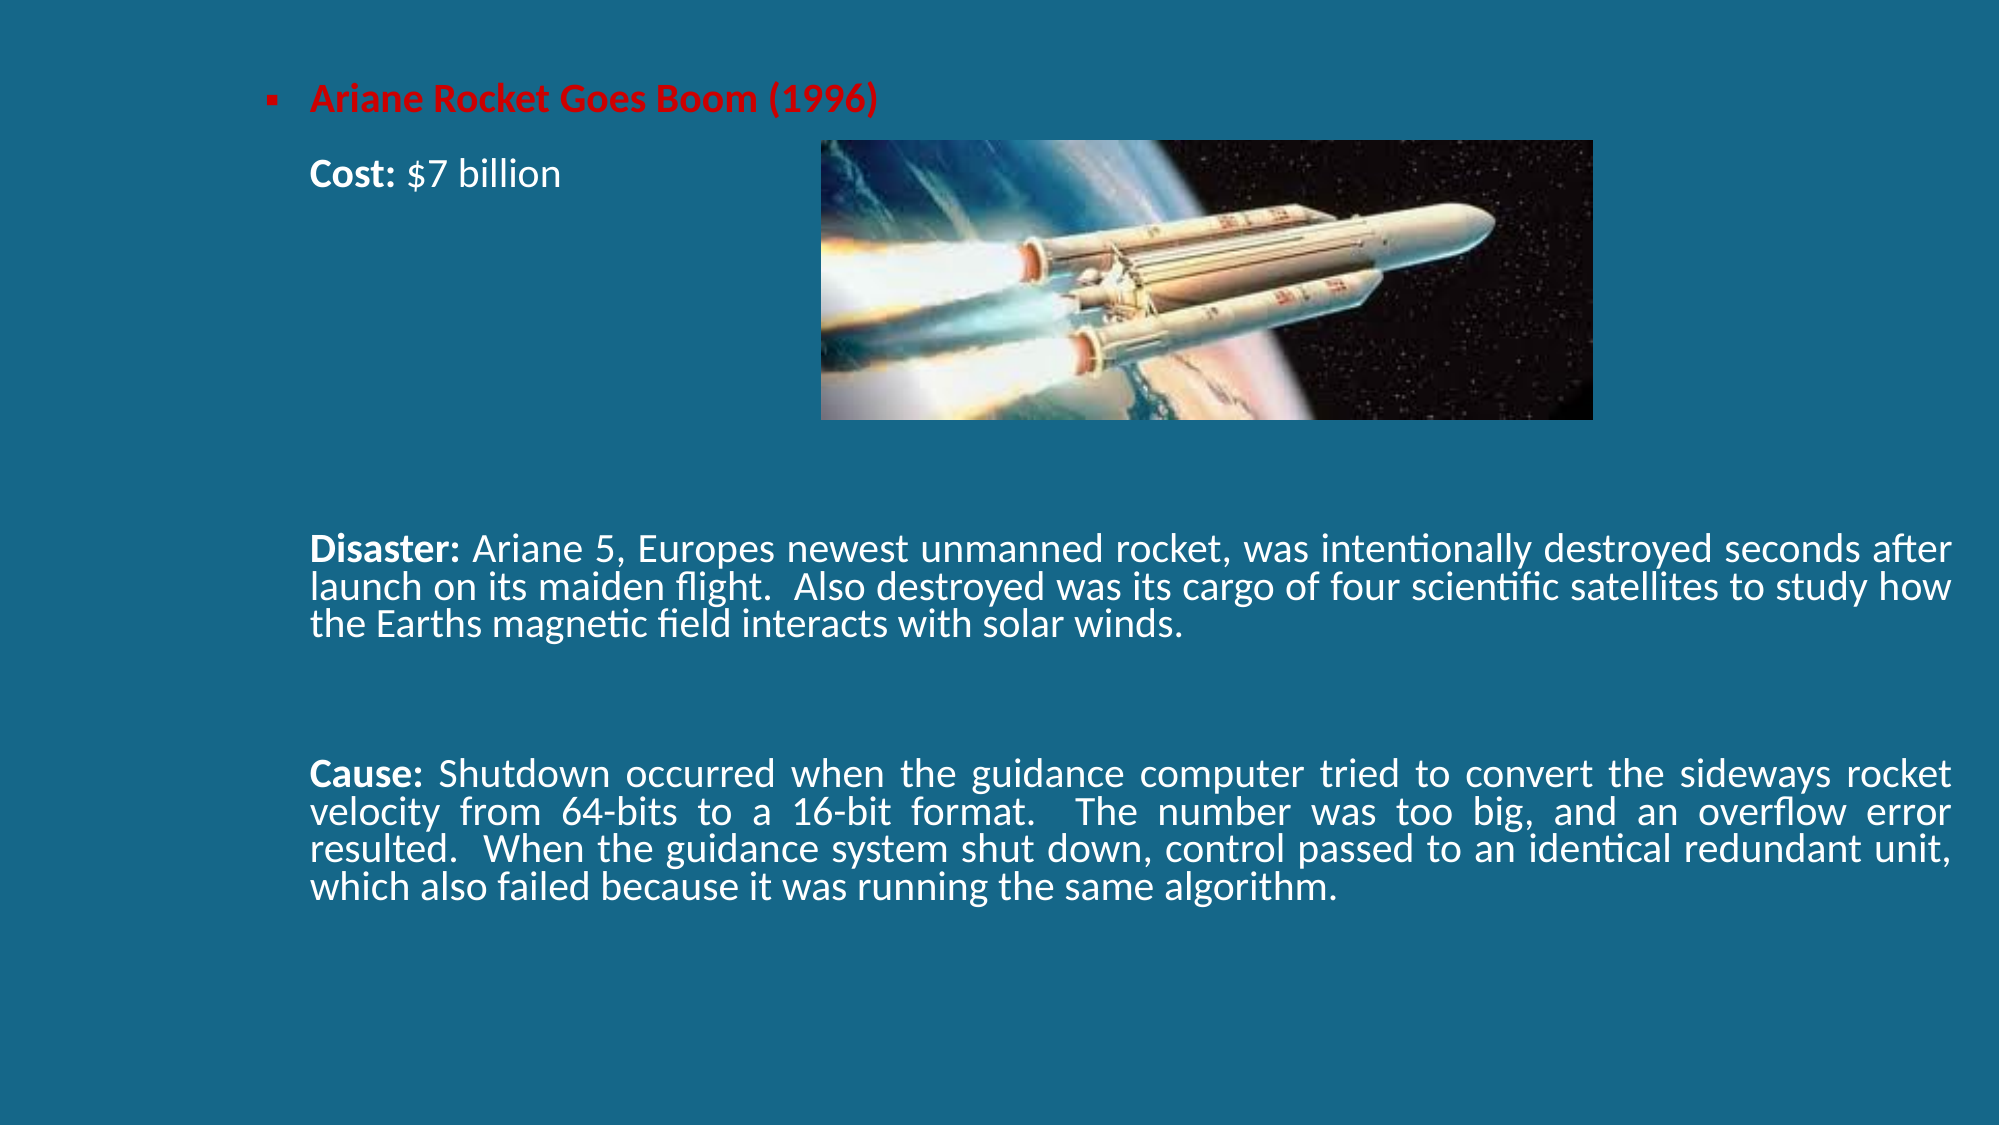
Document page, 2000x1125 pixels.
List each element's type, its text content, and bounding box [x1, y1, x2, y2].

picture [821, 140, 1593, 421]
list Ariane Rocket Goes Boom (1996) Cost: $7 billion Disaster: Ariane 5, Europes newest unmanned rocket, was intentionally destroyed seconds after launch on its maiden flight. Also destroyed was its cargo of four scientific satellites to study how the Earths magnetic field interacts with solar winds. Cause: Shutdown occurred when the guidance computer tried to convert the sideways rocket velocity from 64-bits to a 16-bit format. The number was too big, and an overflow error resulted. When the guidance system shut down, control passed to an identical redundant unit, which also failed because it was running the same algorithm. [249, 74, 1969, 1013]
